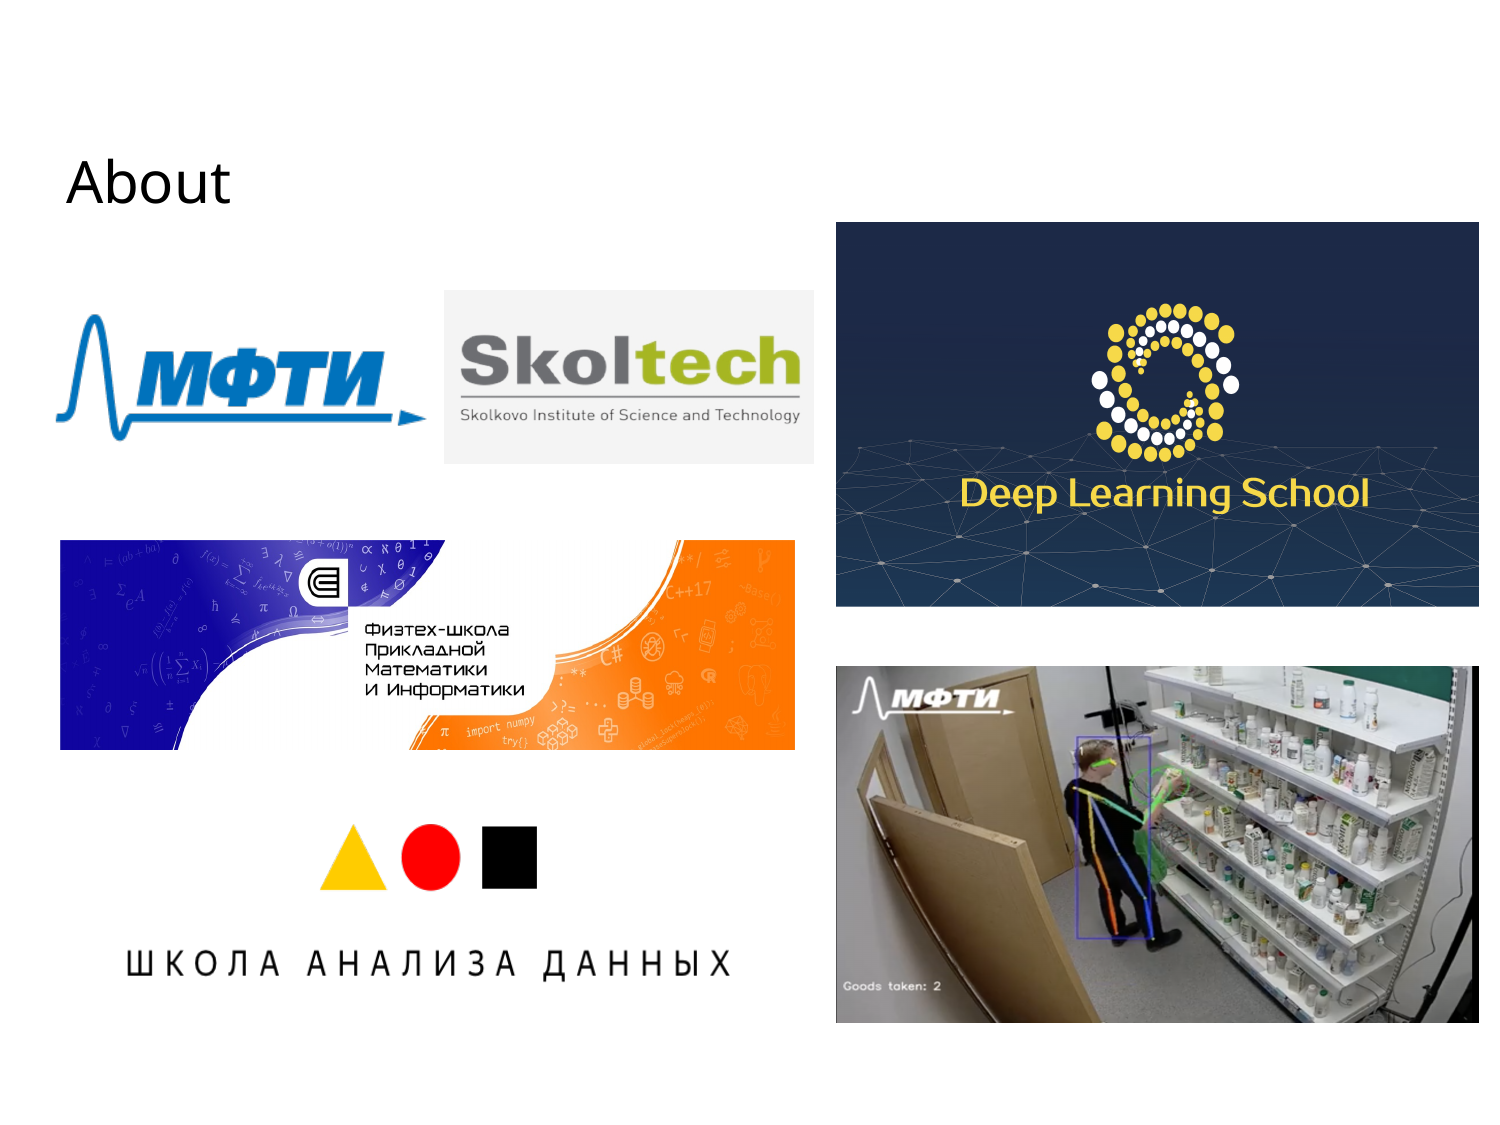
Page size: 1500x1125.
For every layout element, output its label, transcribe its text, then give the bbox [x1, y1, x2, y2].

title About [51, 129, 1449, 297]
picture [835, 222, 1480, 608]
picture [0, 191, 814, 1051]
picture [835, 666, 1480, 1023]
